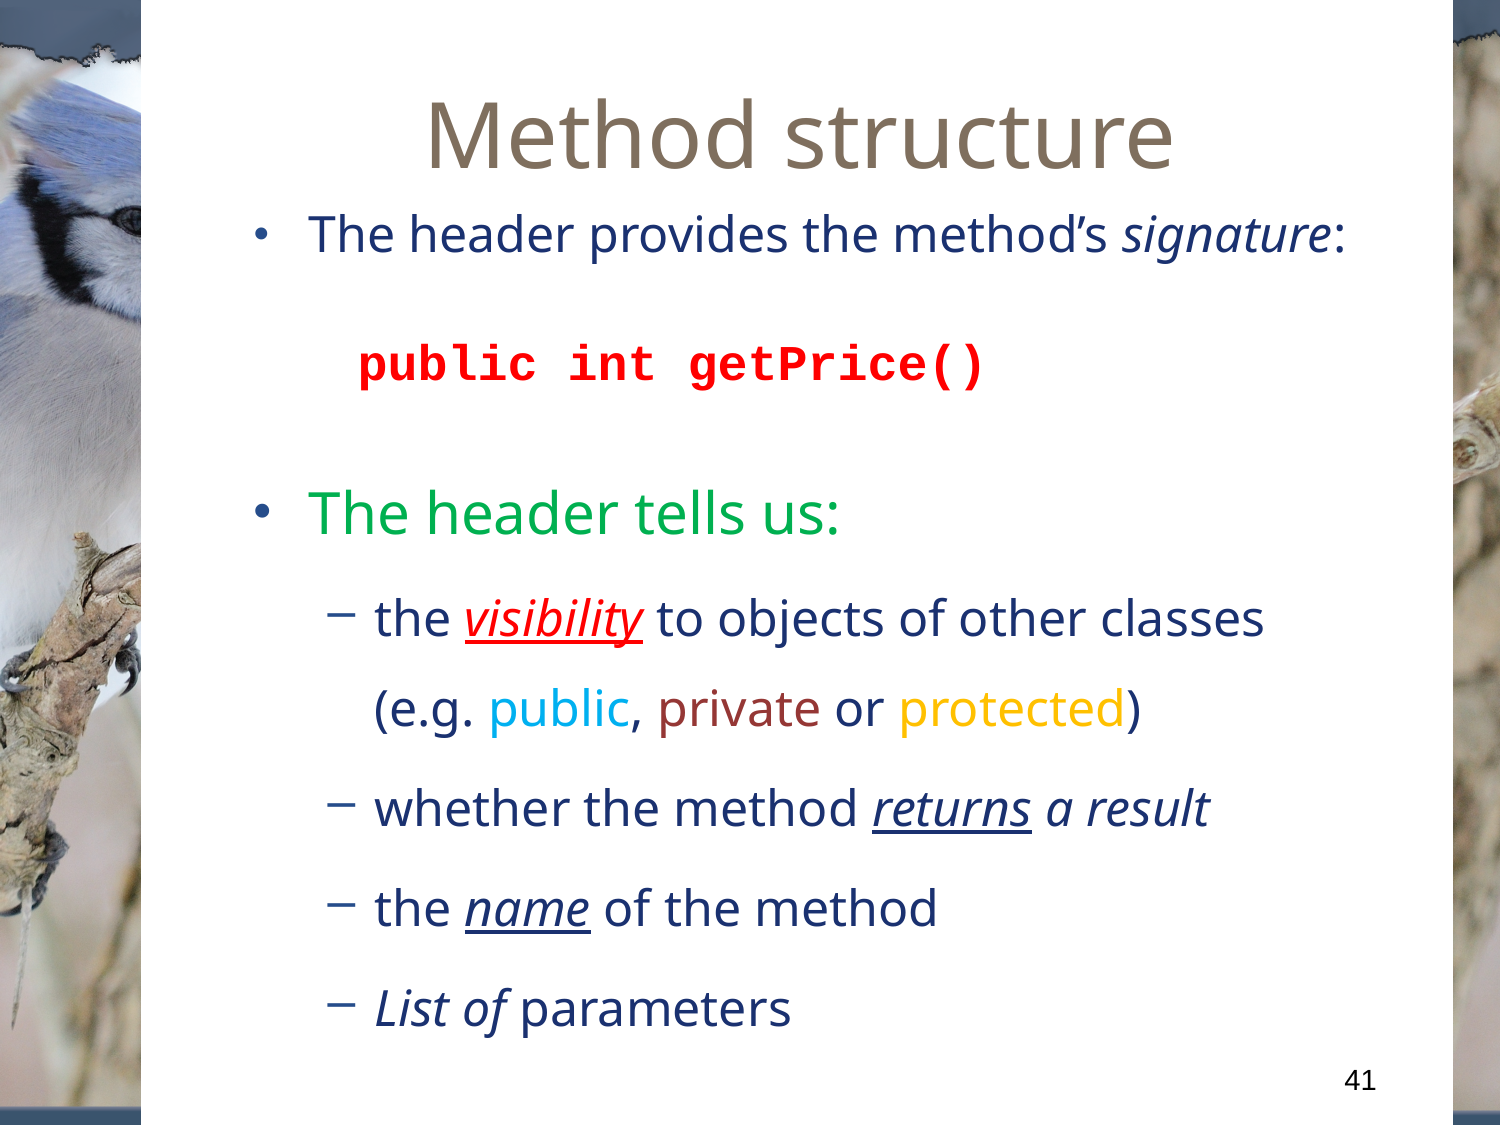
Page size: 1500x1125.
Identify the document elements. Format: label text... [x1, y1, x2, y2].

title Method structure [162, 62, 1438, 202]
picture [1453, 0, 1500, 1125]
list The header provides the method’s signature: public int getPrice() The header tells us: the visibility to objects of other classes (e.g. public, private or protected) whether the method returns a result the name of the method List of parameters [237, 202, 1388, 1024]
picture [0, 0, 141, 1125]
